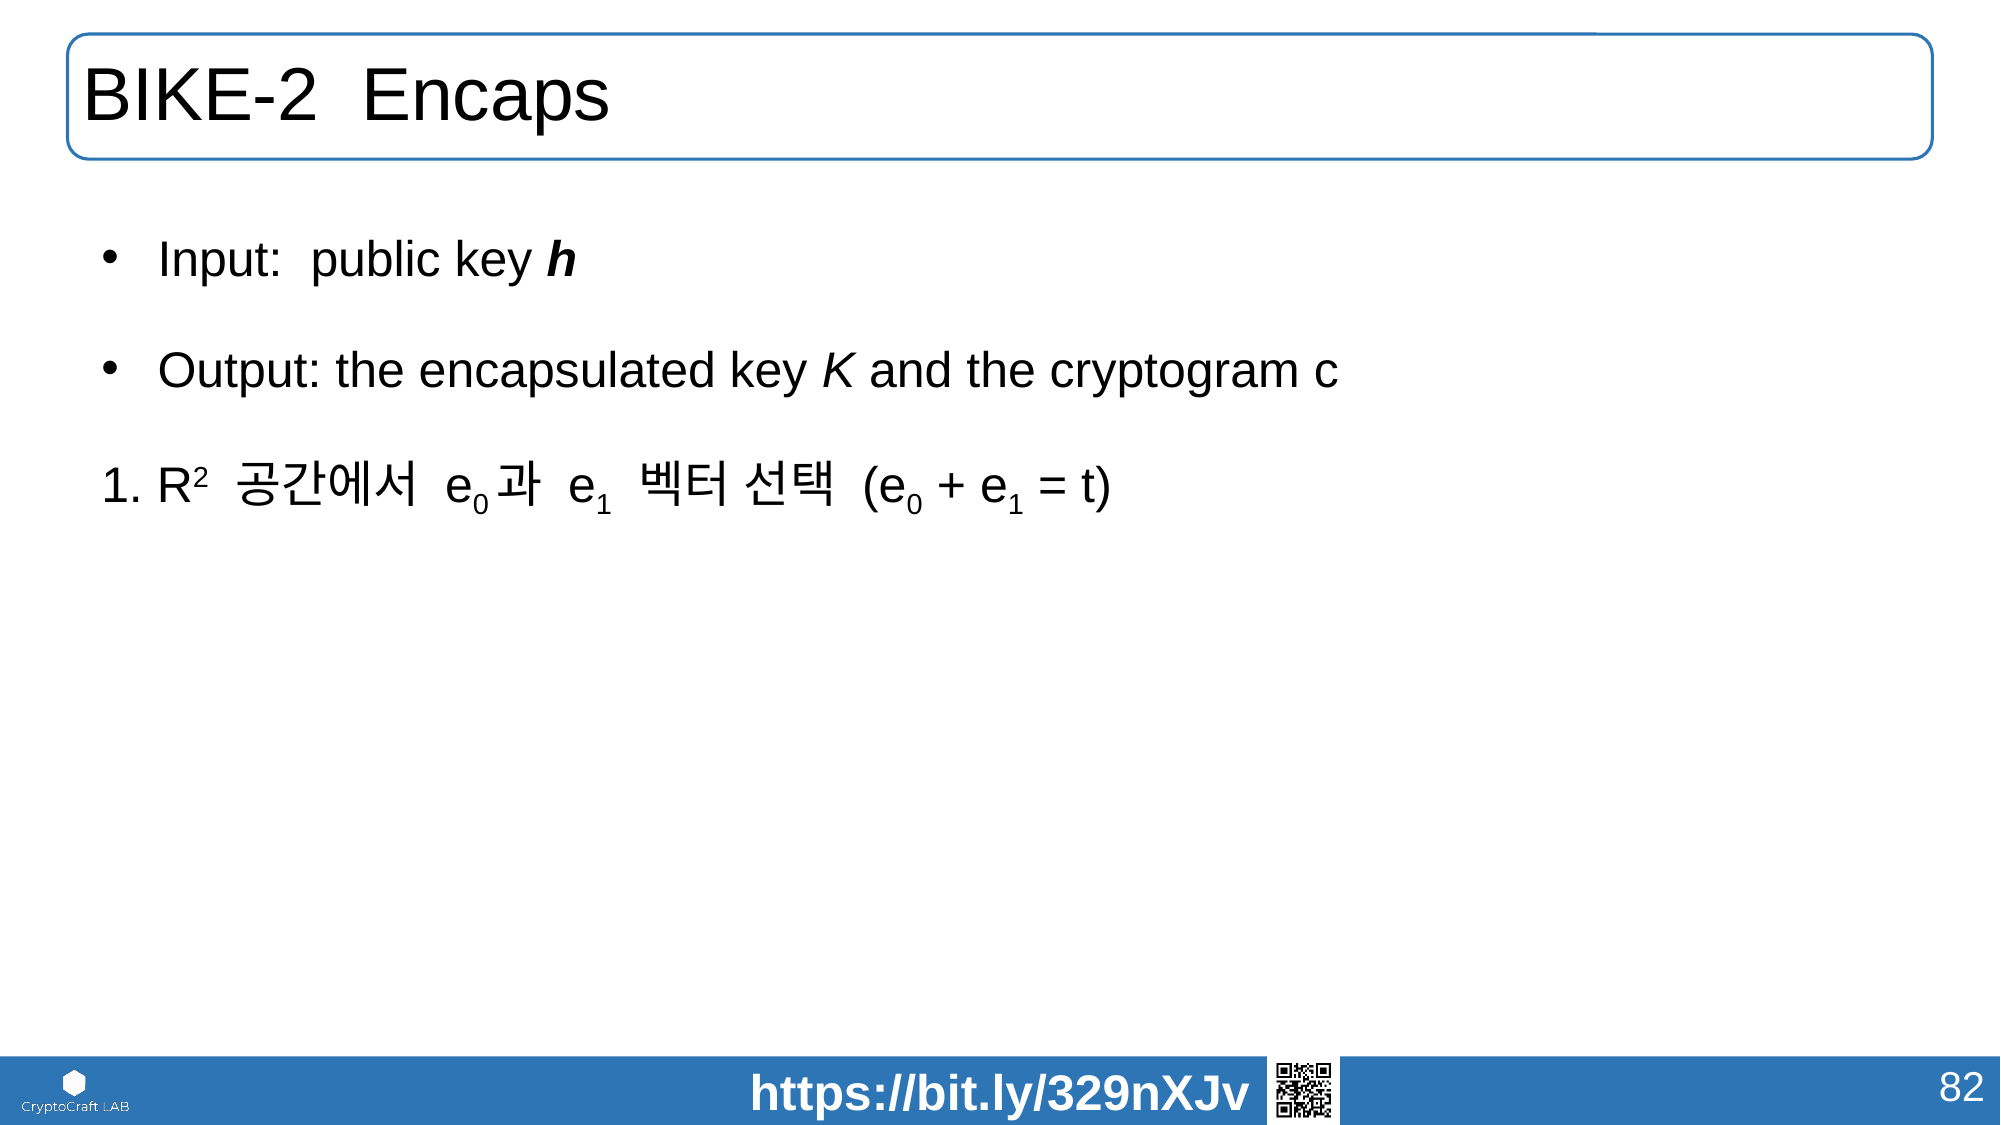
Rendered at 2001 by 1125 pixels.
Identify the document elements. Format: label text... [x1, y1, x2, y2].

picture [13, 1061, 138, 1123]
title BIKE-2 Encaps [67, 34, 1933, 160]
picture [1267, 1054, 1340, 1125]
list Input: public key h Output: the encapsulated key K and the cryptogram c 1. R2 공간에서 e0과 e1 벡터 선택 (e0 + e1 = t) [67, 189, 1933, 1019]
